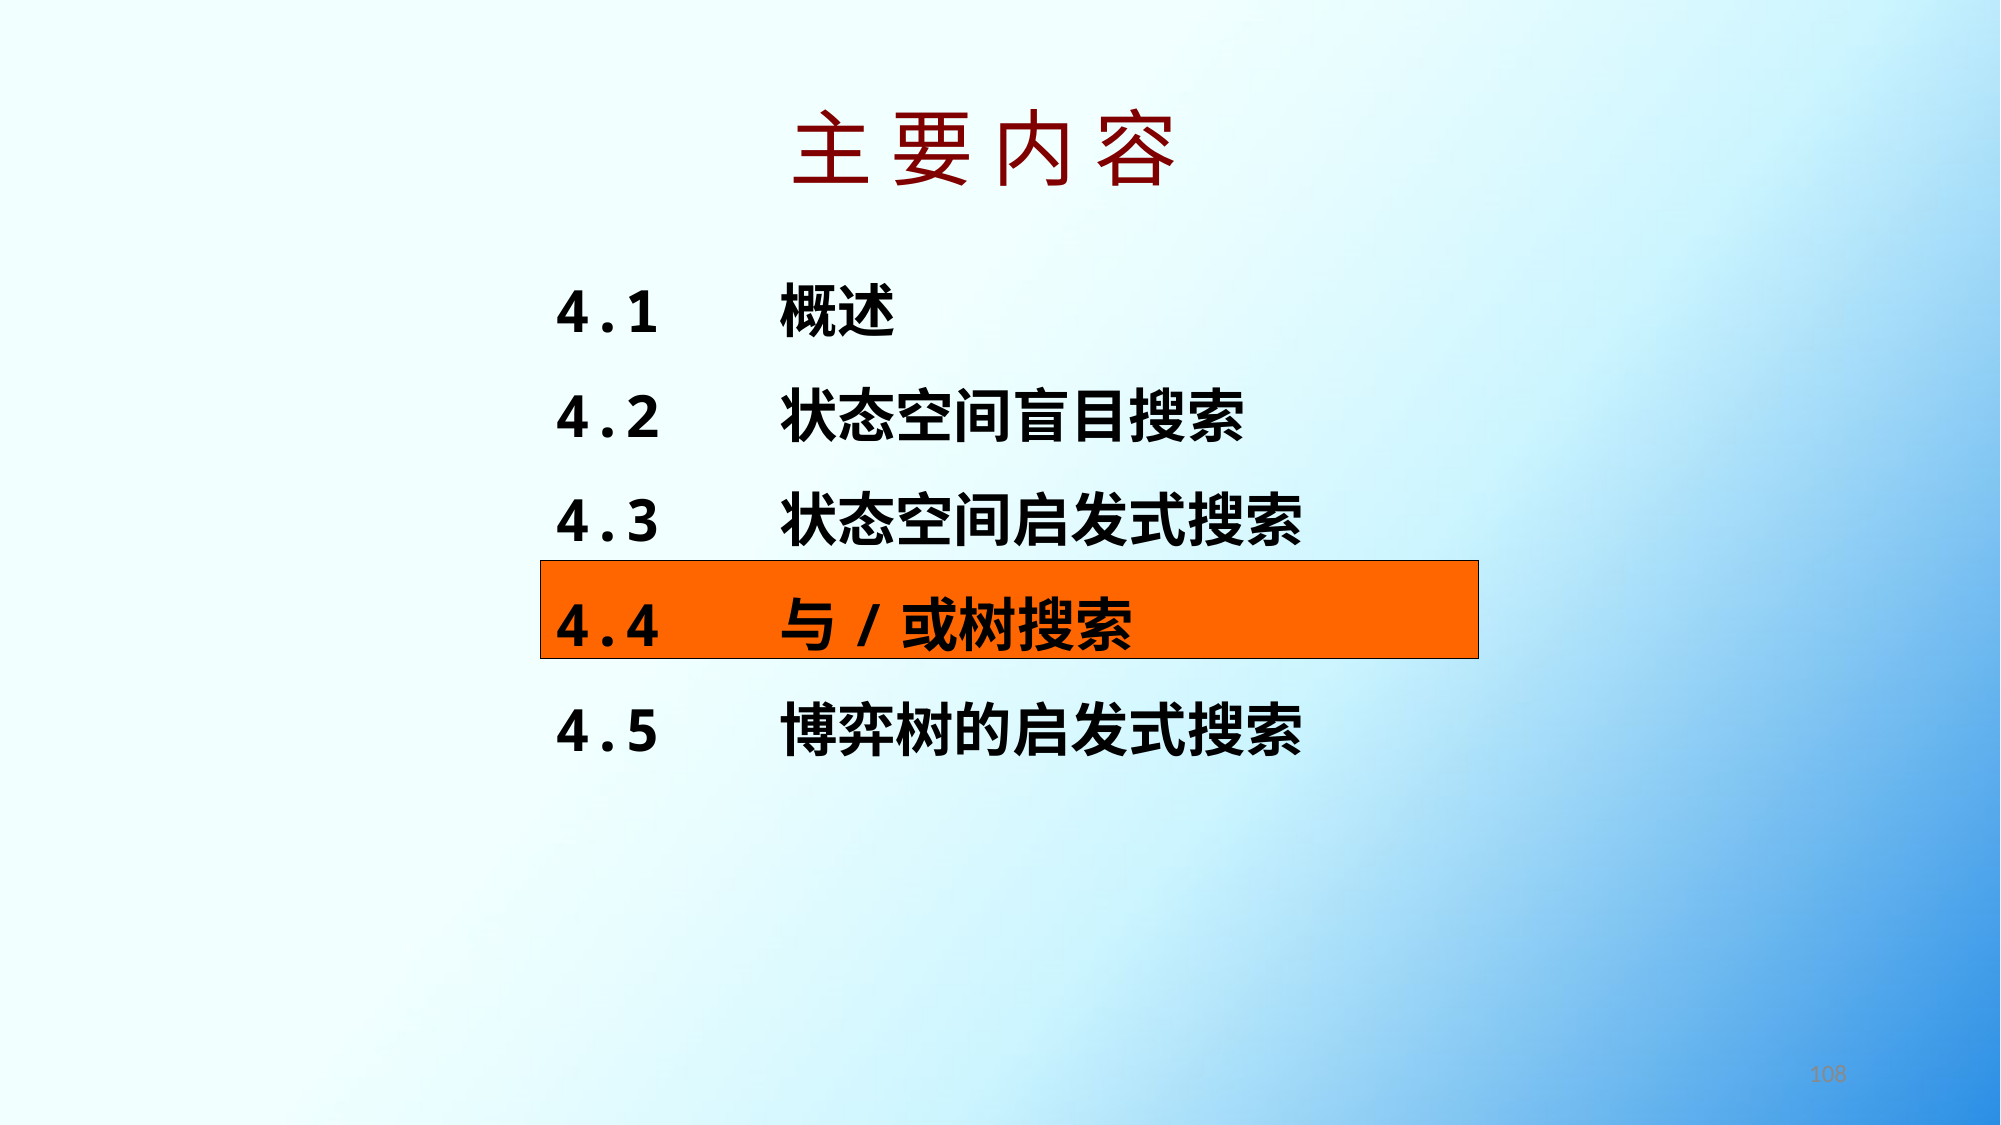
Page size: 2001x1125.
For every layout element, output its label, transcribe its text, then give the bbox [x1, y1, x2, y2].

slide_number 108 [1412, 1042, 1863, 1103]
picture [0, 0, 2001, 1125]
text_box 4.1 概述 4.2 状态空间盲目搜索 4.3 状态空间启发式搜索 4.4 与/或树搜索 4.5 博弈树的启发式搜索 [540, 252, 1585, 1011]
title 主 要 内 容 [467, 99, 1501, 207]
